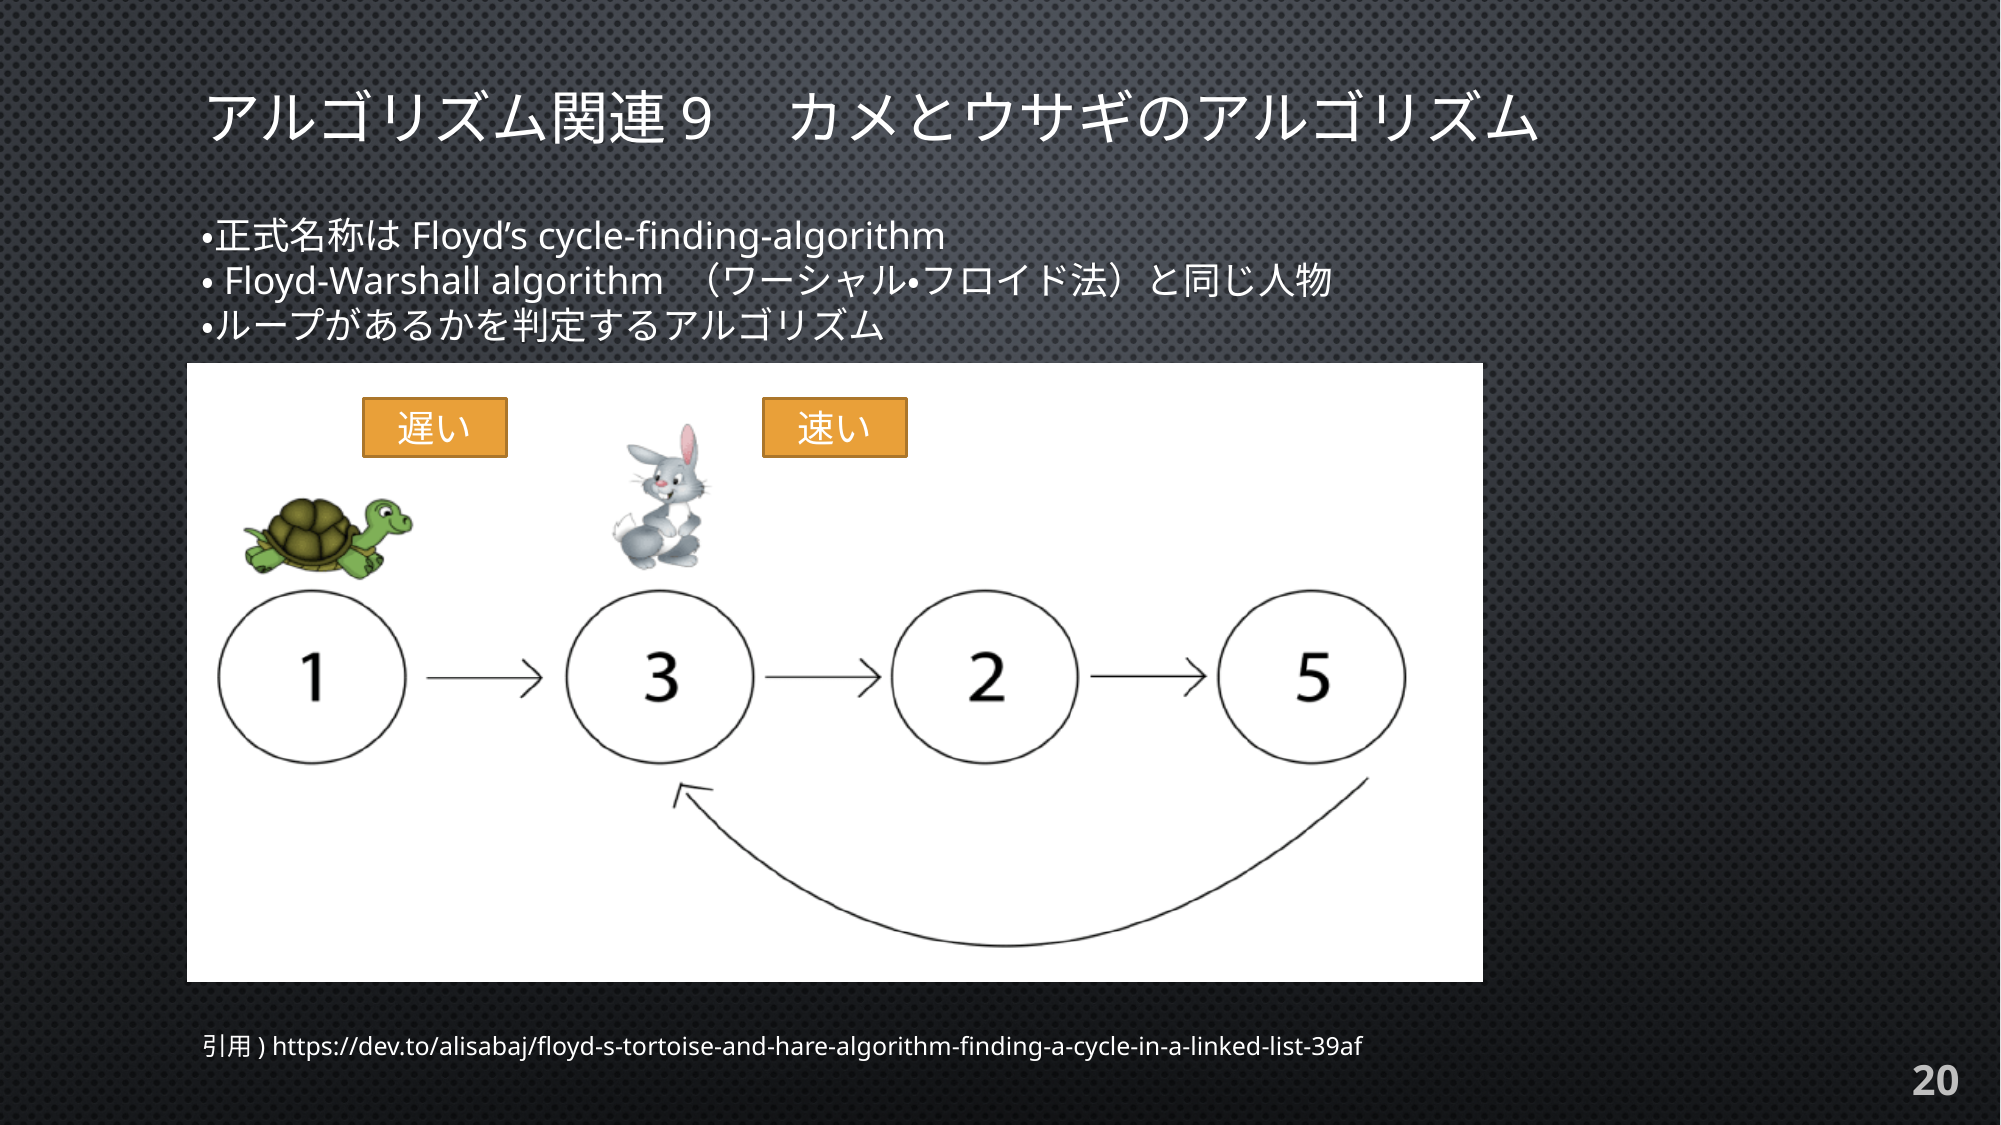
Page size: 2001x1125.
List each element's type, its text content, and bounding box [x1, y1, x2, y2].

slide_number 20 [1884, 1052, 1975, 1113]
text_box 引用) https://dev.to/alisabaj/floyd-s-tortoise-and-hare-algorithm-finding-a-cycle-in-a-linked-list-39af [187, 1022, 1456, 1068]
text_box ・正式名称はFloyd’s cycle-finding-algorithm ・Floyd-Warshall algorithm （ワーシャル・フロイド法）と同じ人物 ・ループがあるかを判定するアルゴリズム [187, 204, 1627, 355]
title アルゴリズム関連9 カメとウサギのアルゴリズム [187, 27, 1594, 204]
picture [186, 363, 1483, 982]
